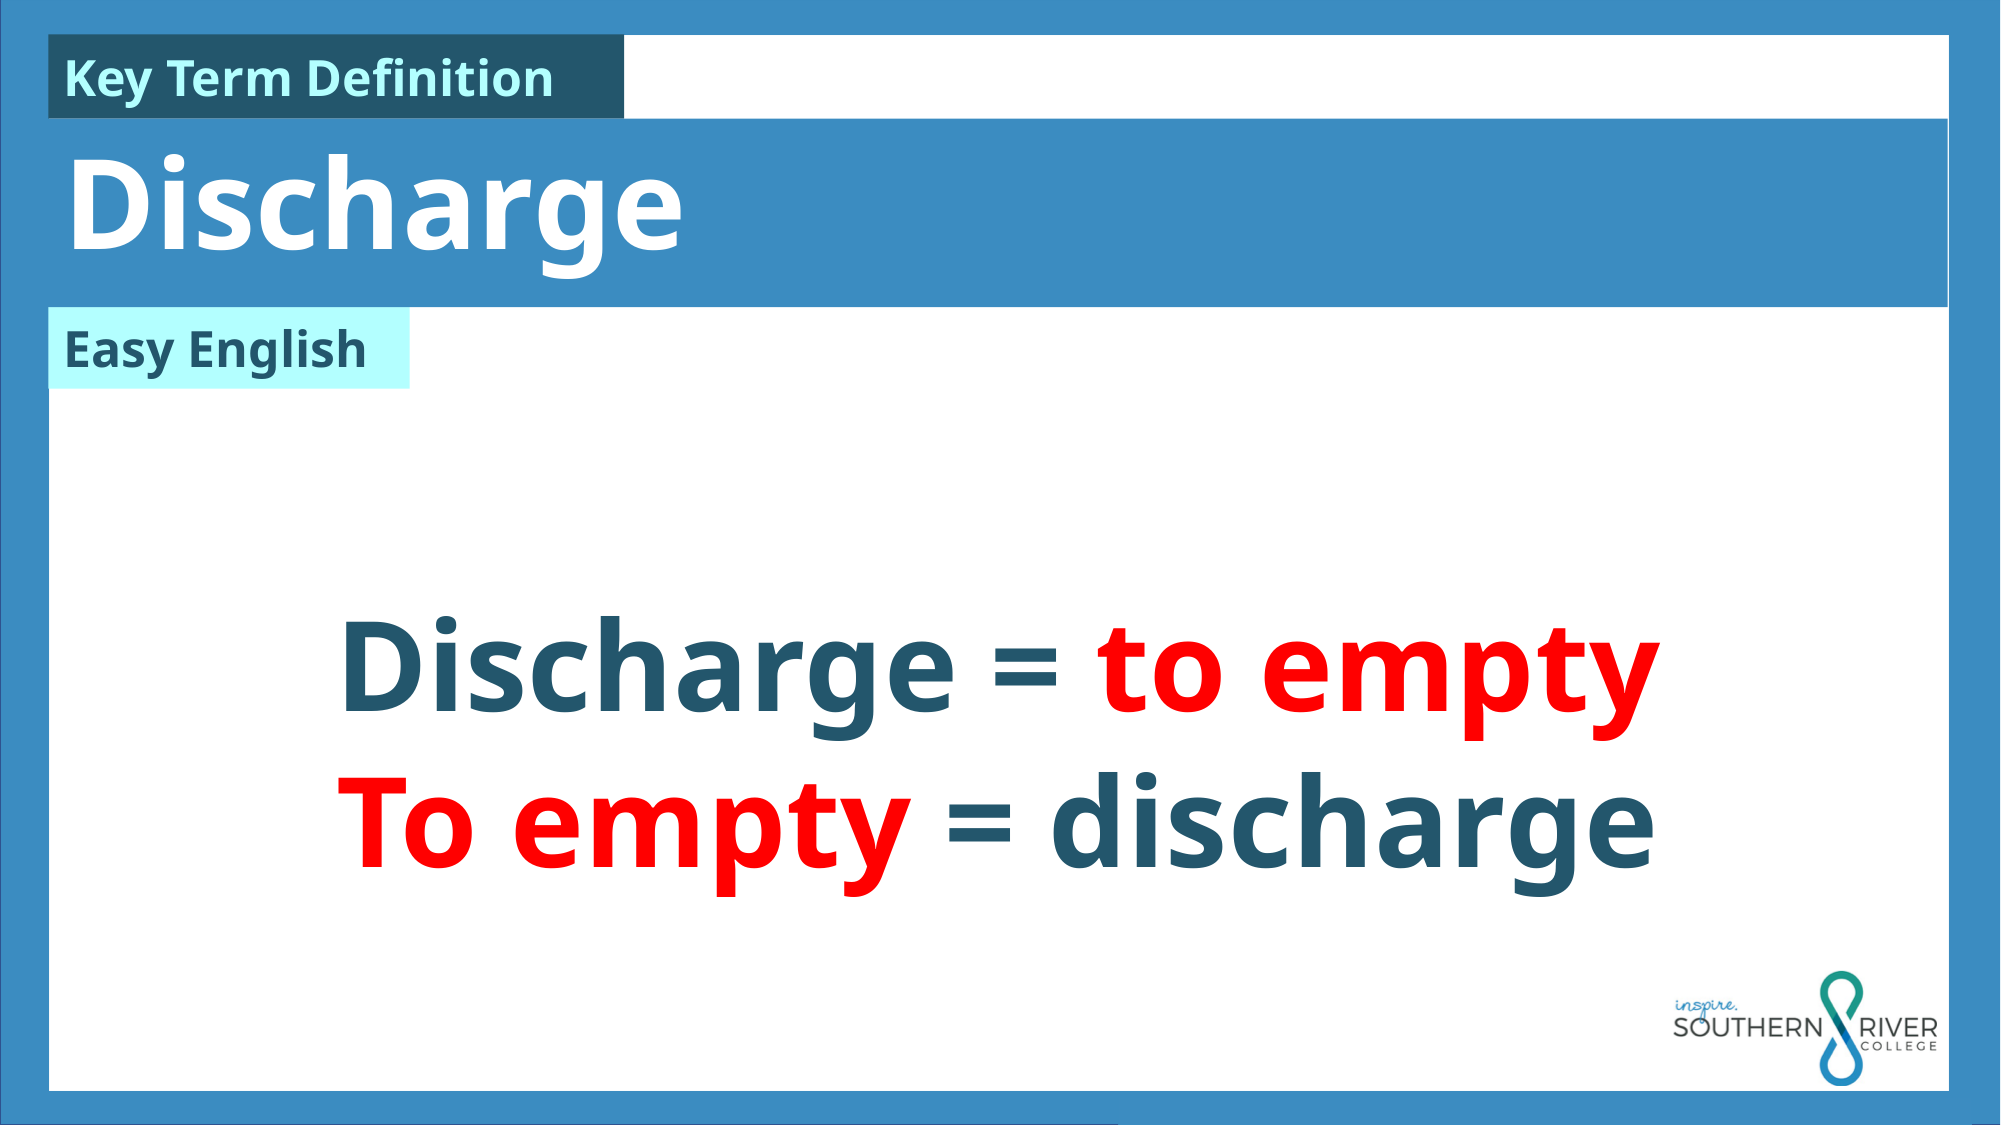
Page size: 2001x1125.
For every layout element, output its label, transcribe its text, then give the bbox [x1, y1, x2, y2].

list Discharge [48, 118, 1948, 308]
picture [0, 0, 2001, 1125]
list Discharge = to empty To empty = discharge [48, 391, 1948, 1083]
